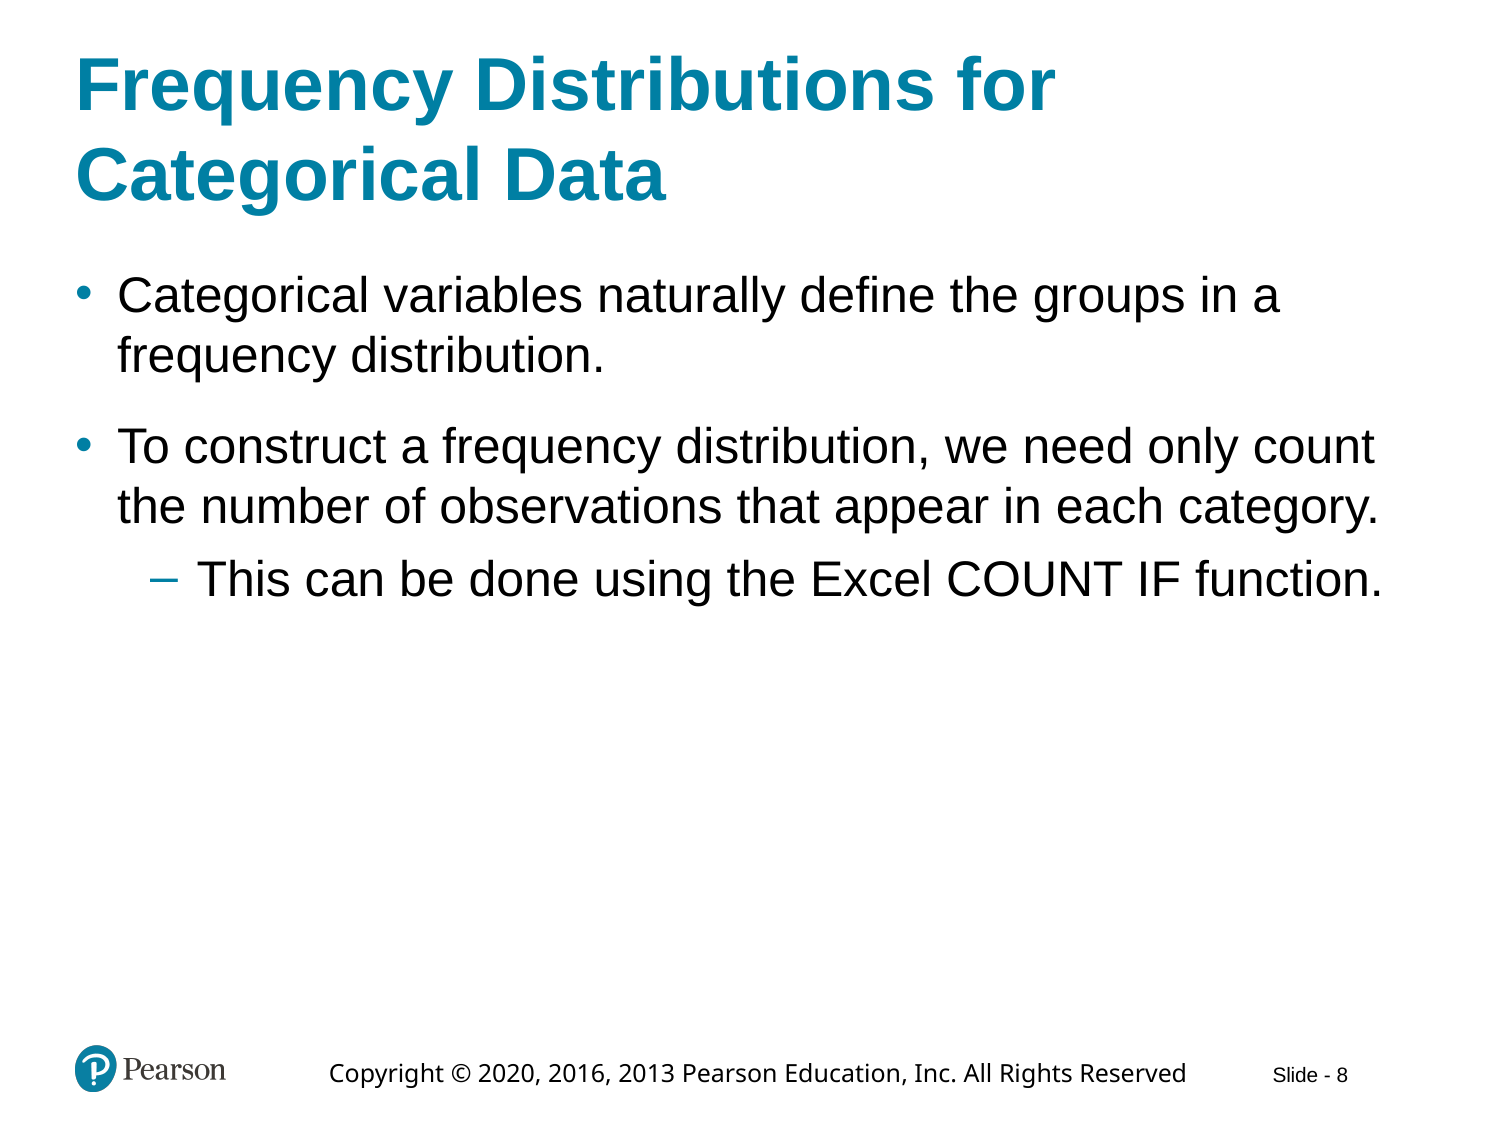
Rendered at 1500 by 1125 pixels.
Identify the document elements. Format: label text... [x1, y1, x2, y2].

picture [75, 1078, 86, 1092]
list Categorical variables naturally define the groups in a frequency distribution. To construct a frequency distribution, we need only count the number of observations that appear in each category. This can be done using the Excel COUNT IF function. [75, 262, 1425, 1005]
picture [101, 1045, 226, 1092]
picture [83, 1054, 109, 1079]
picture [75, 1045, 90, 1061]
title Frequency Distributions for Categorical Data [75, 35, 1425, 216]
